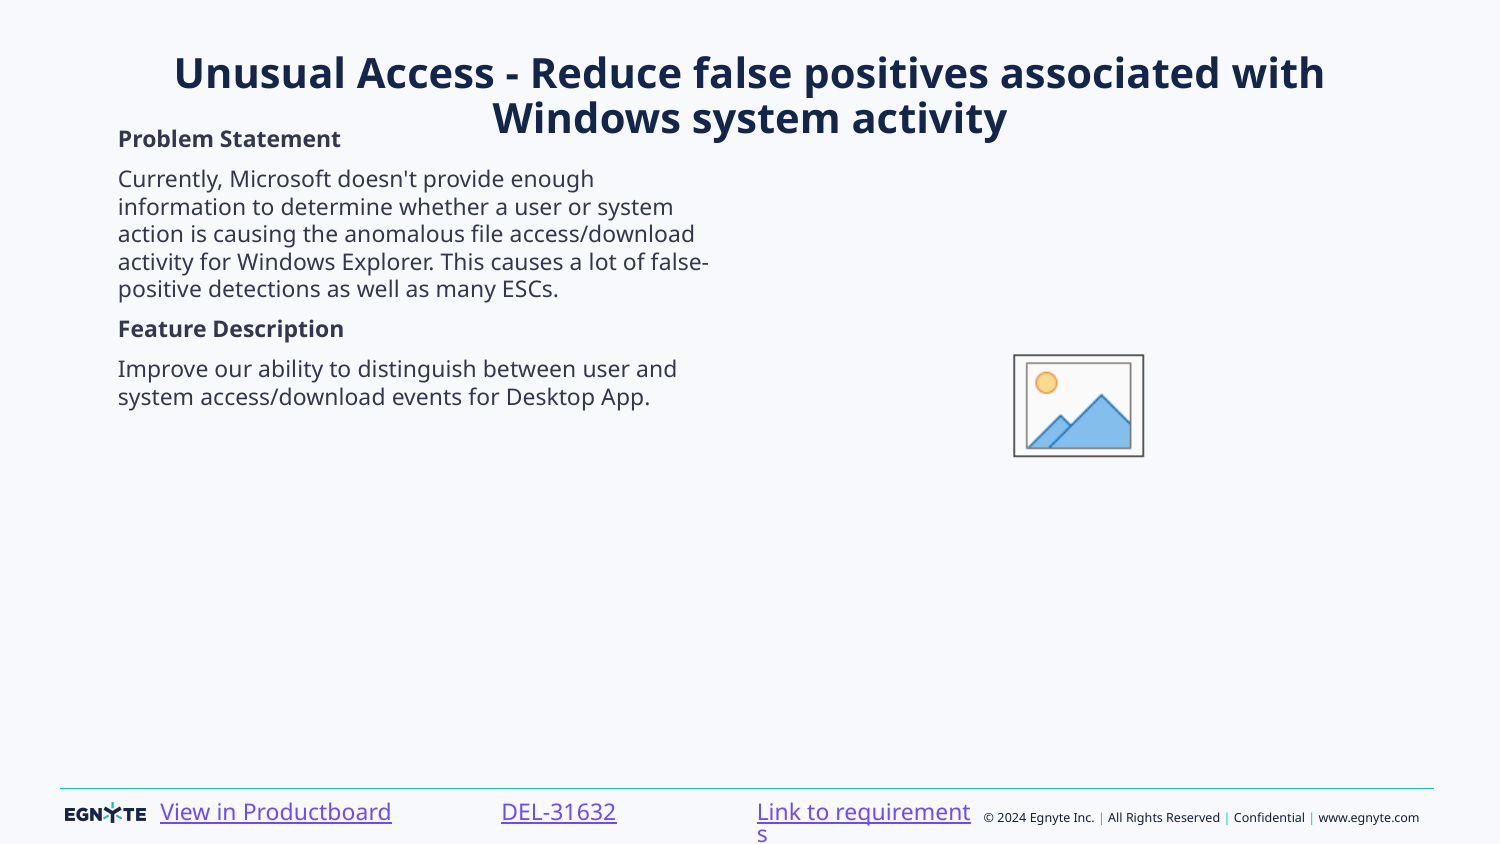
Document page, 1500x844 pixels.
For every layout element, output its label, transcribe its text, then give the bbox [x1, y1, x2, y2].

title Unusual Access - Reduce false positives associated with Windows system activity [103, 44, 1397, 106]
list View in Productboard [145, 790, 486, 835]
list DEL-31632 [486, 790, 741, 835]
picture [65, 802, 145, 823]
list Problem Statement Currently, Microsoft doesn't provide enough information to determine whether a user or system action is causing the anomalous file access/download activity for Windows Explorer. This causes a lot of false-positive detections as well as many ESCs. Feature Description Improve our ability to distinguish between user and system access/download events for Desktop App. [103, 117, 741, 693]
list Link to requirements [742, 790, 997, 835]
picture [761, 119, 1397, 693]
